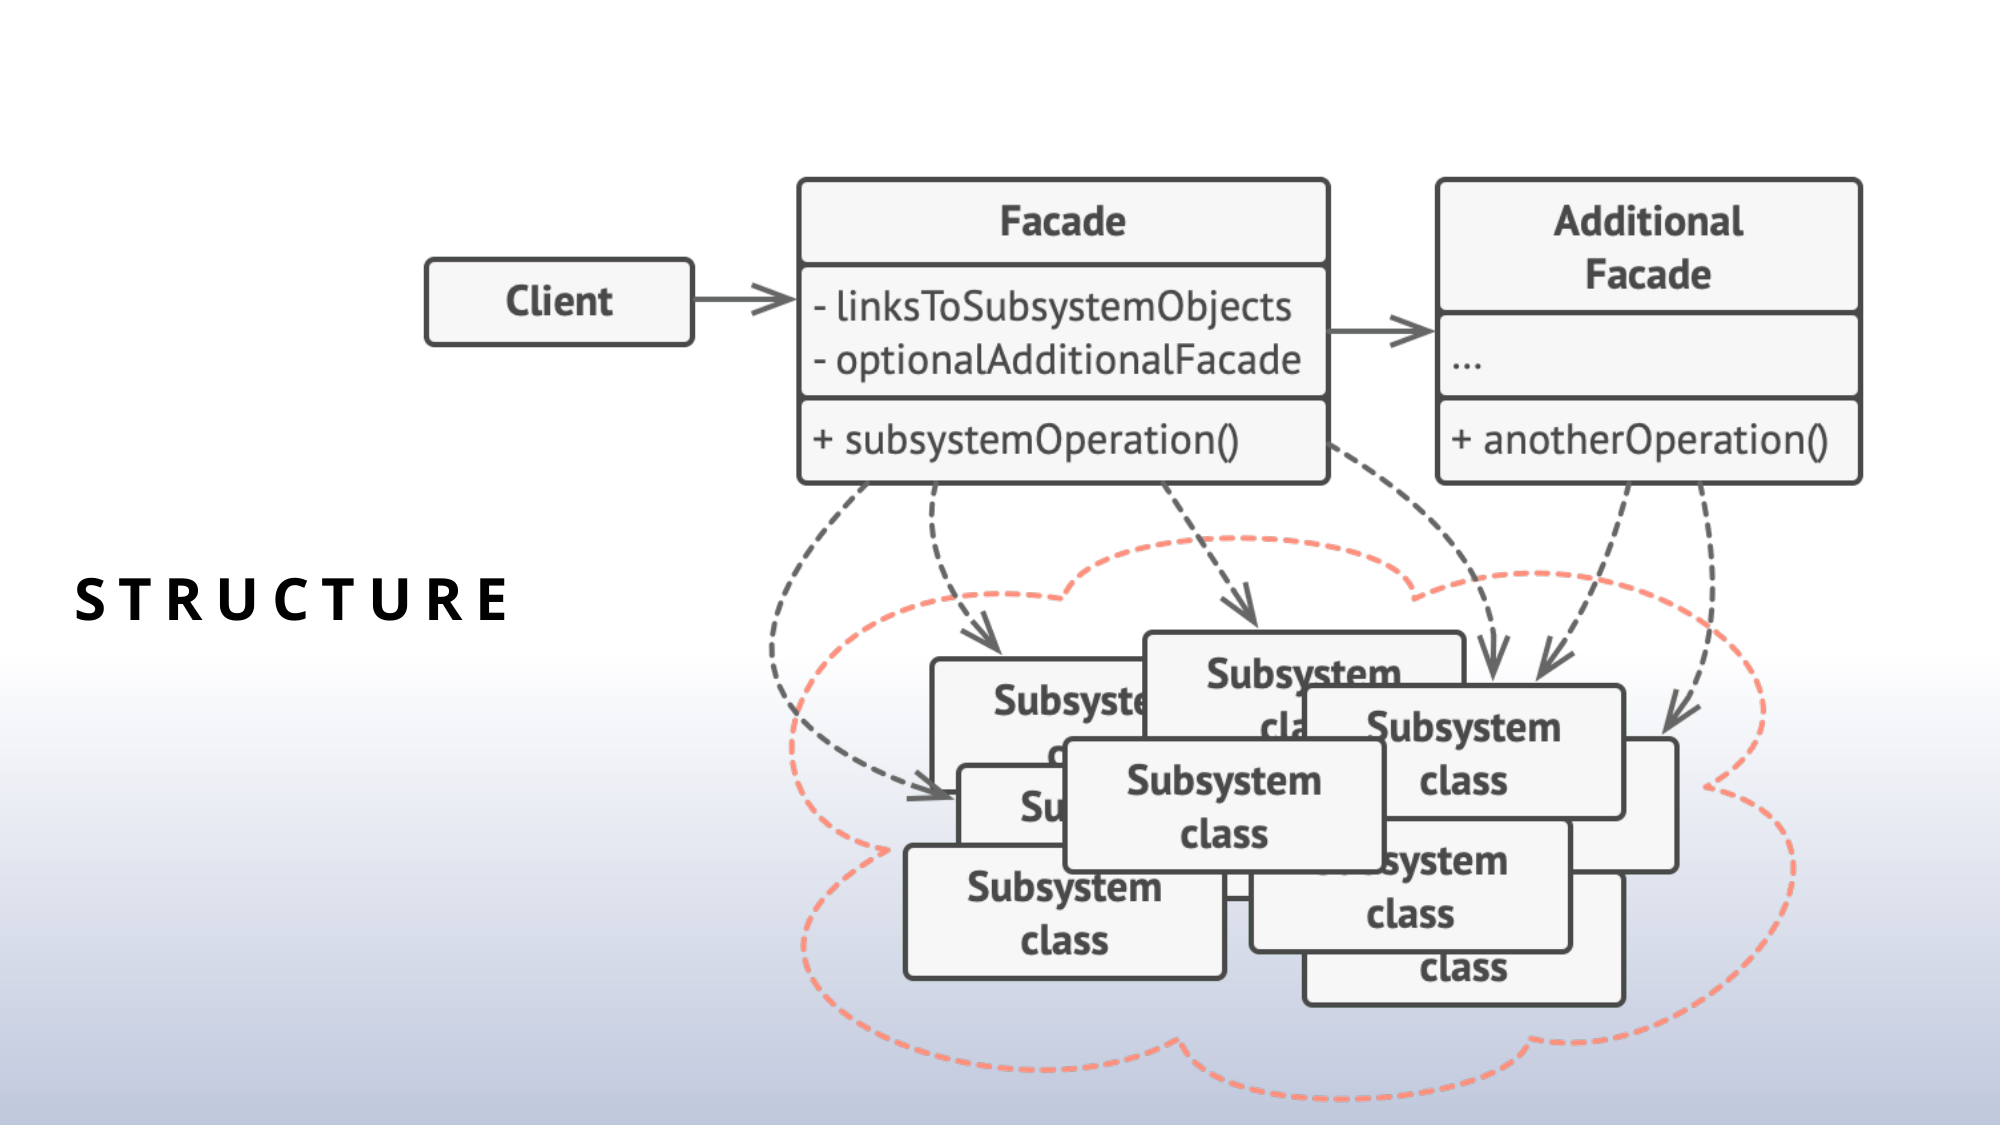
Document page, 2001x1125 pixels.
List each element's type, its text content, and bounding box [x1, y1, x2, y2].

title Structure [59, 450, 400, 640]
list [400, 153, 1890, 1125]
